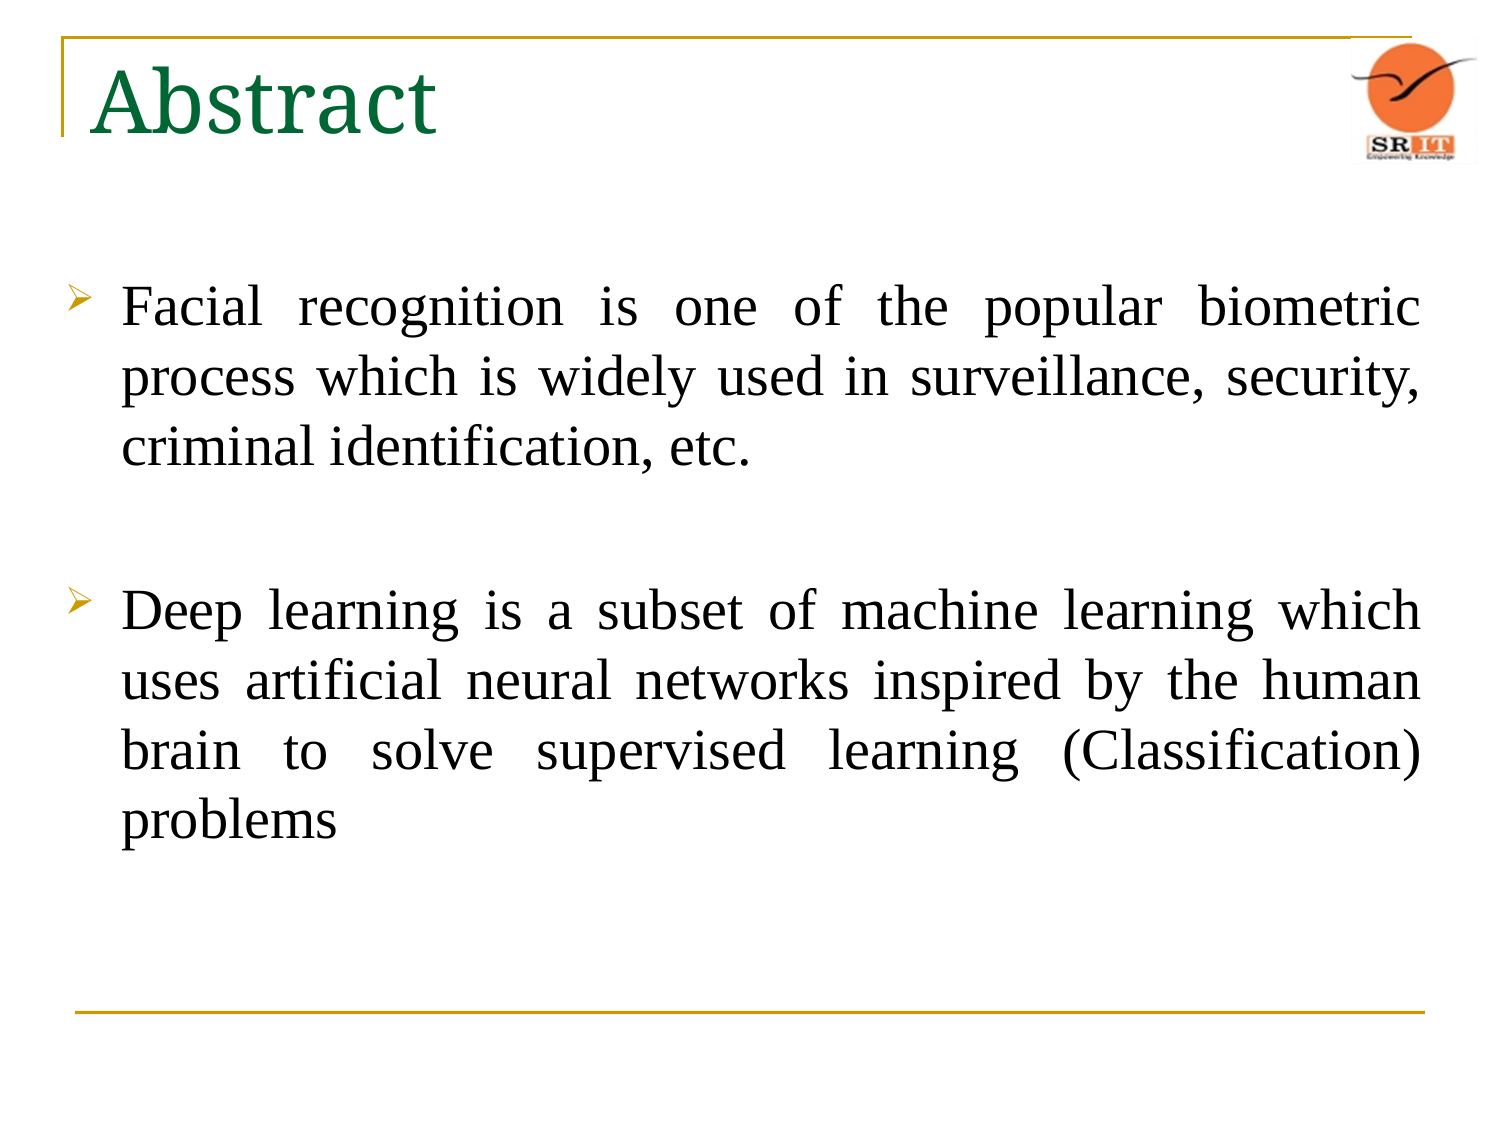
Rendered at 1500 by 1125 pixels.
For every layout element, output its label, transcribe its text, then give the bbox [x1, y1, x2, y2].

title Abstract [74, 38, 1426, 178]
picture [1350, 37, 1478, 165]
list Facial recognition is one of the popular biometric process which is widely used in surveillance, security, criminal identification, etc. Deep learning is a subset of machine learning which uses artificial neural networks inspired by the human brain to solve supervised learning (Classification) problems [49, 178, 1438, 1010]
